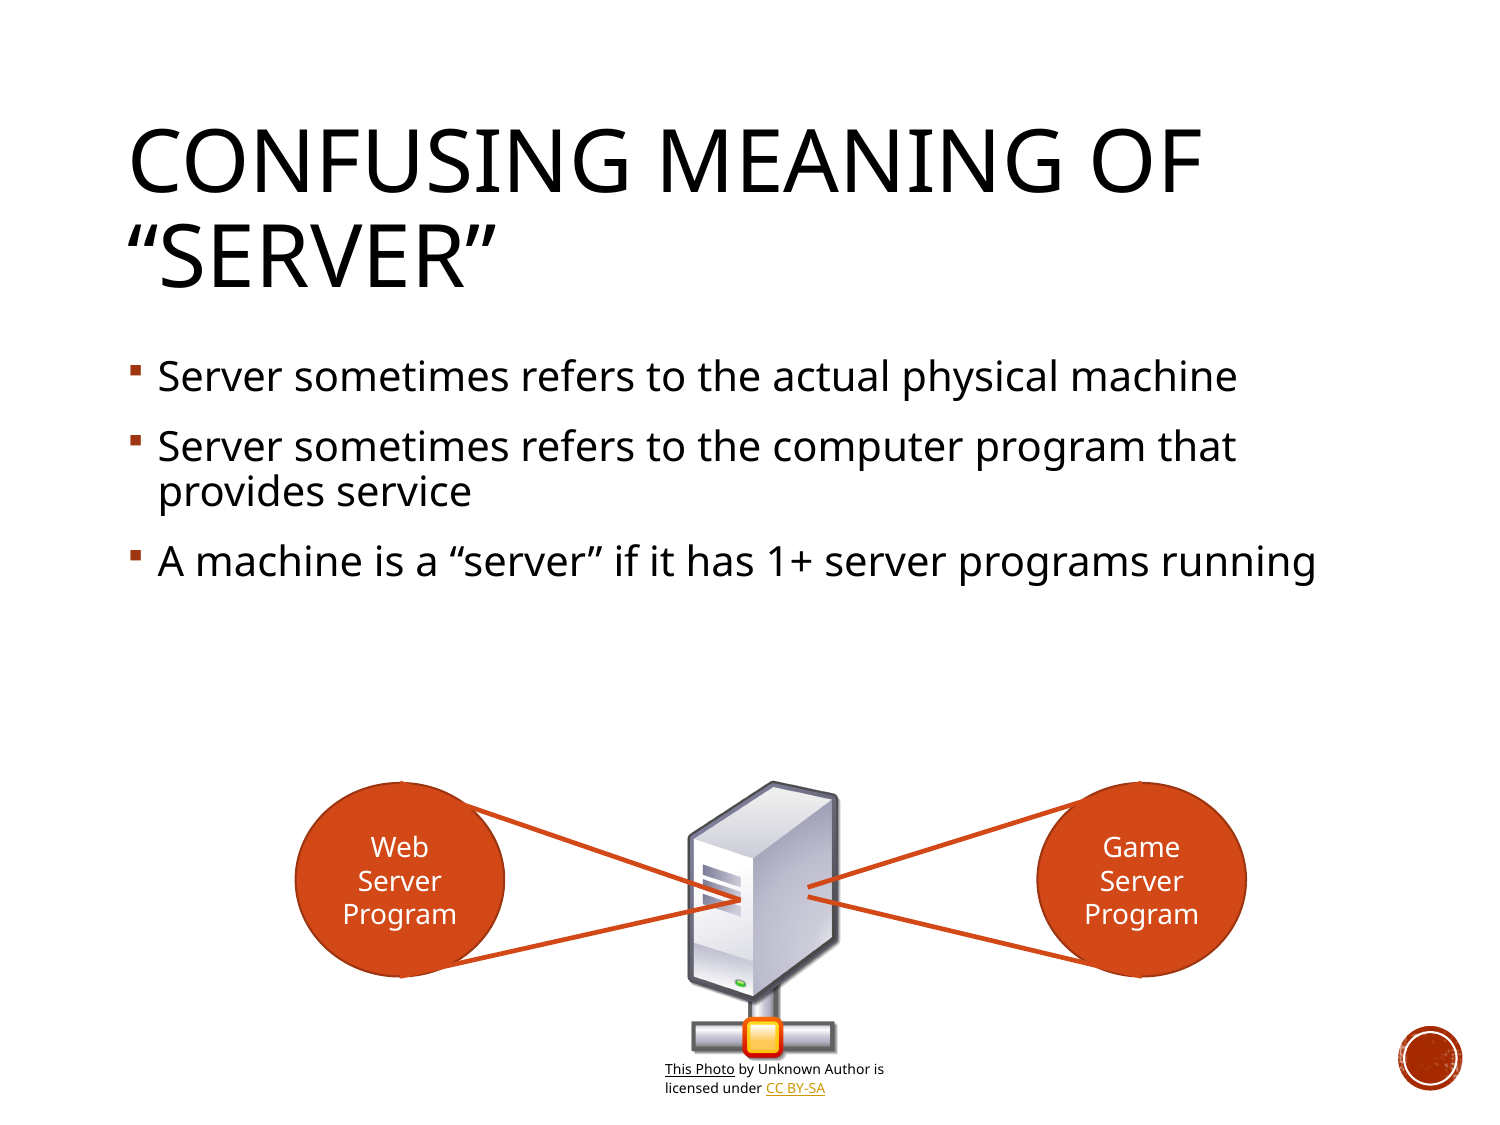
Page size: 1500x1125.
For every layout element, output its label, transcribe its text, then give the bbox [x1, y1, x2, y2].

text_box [811, 899, 1140, 974]
picture [619, 777, 910, 1067]
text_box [402, 784, 739, 899]
list Server sometimes refers to the actual physical machine Server sometimes refers to the computer program that provides service A machine is a “server” if it has 1+ server programs running [112, 348, 1388, 1013]
title Confusing Meaning of “Server” [112, 79, 1388, 344]
text_box This Photo by Unknown Author is licensed under CC BY-SA [650, 1053, 923, 1107]
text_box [402, 902, 739, 975]
text_box Game Server Program [1036, 781, 1248, 978]
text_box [810, 784, 1141, 886]
text_box Web Server Program [294, 781, 401, 978]
